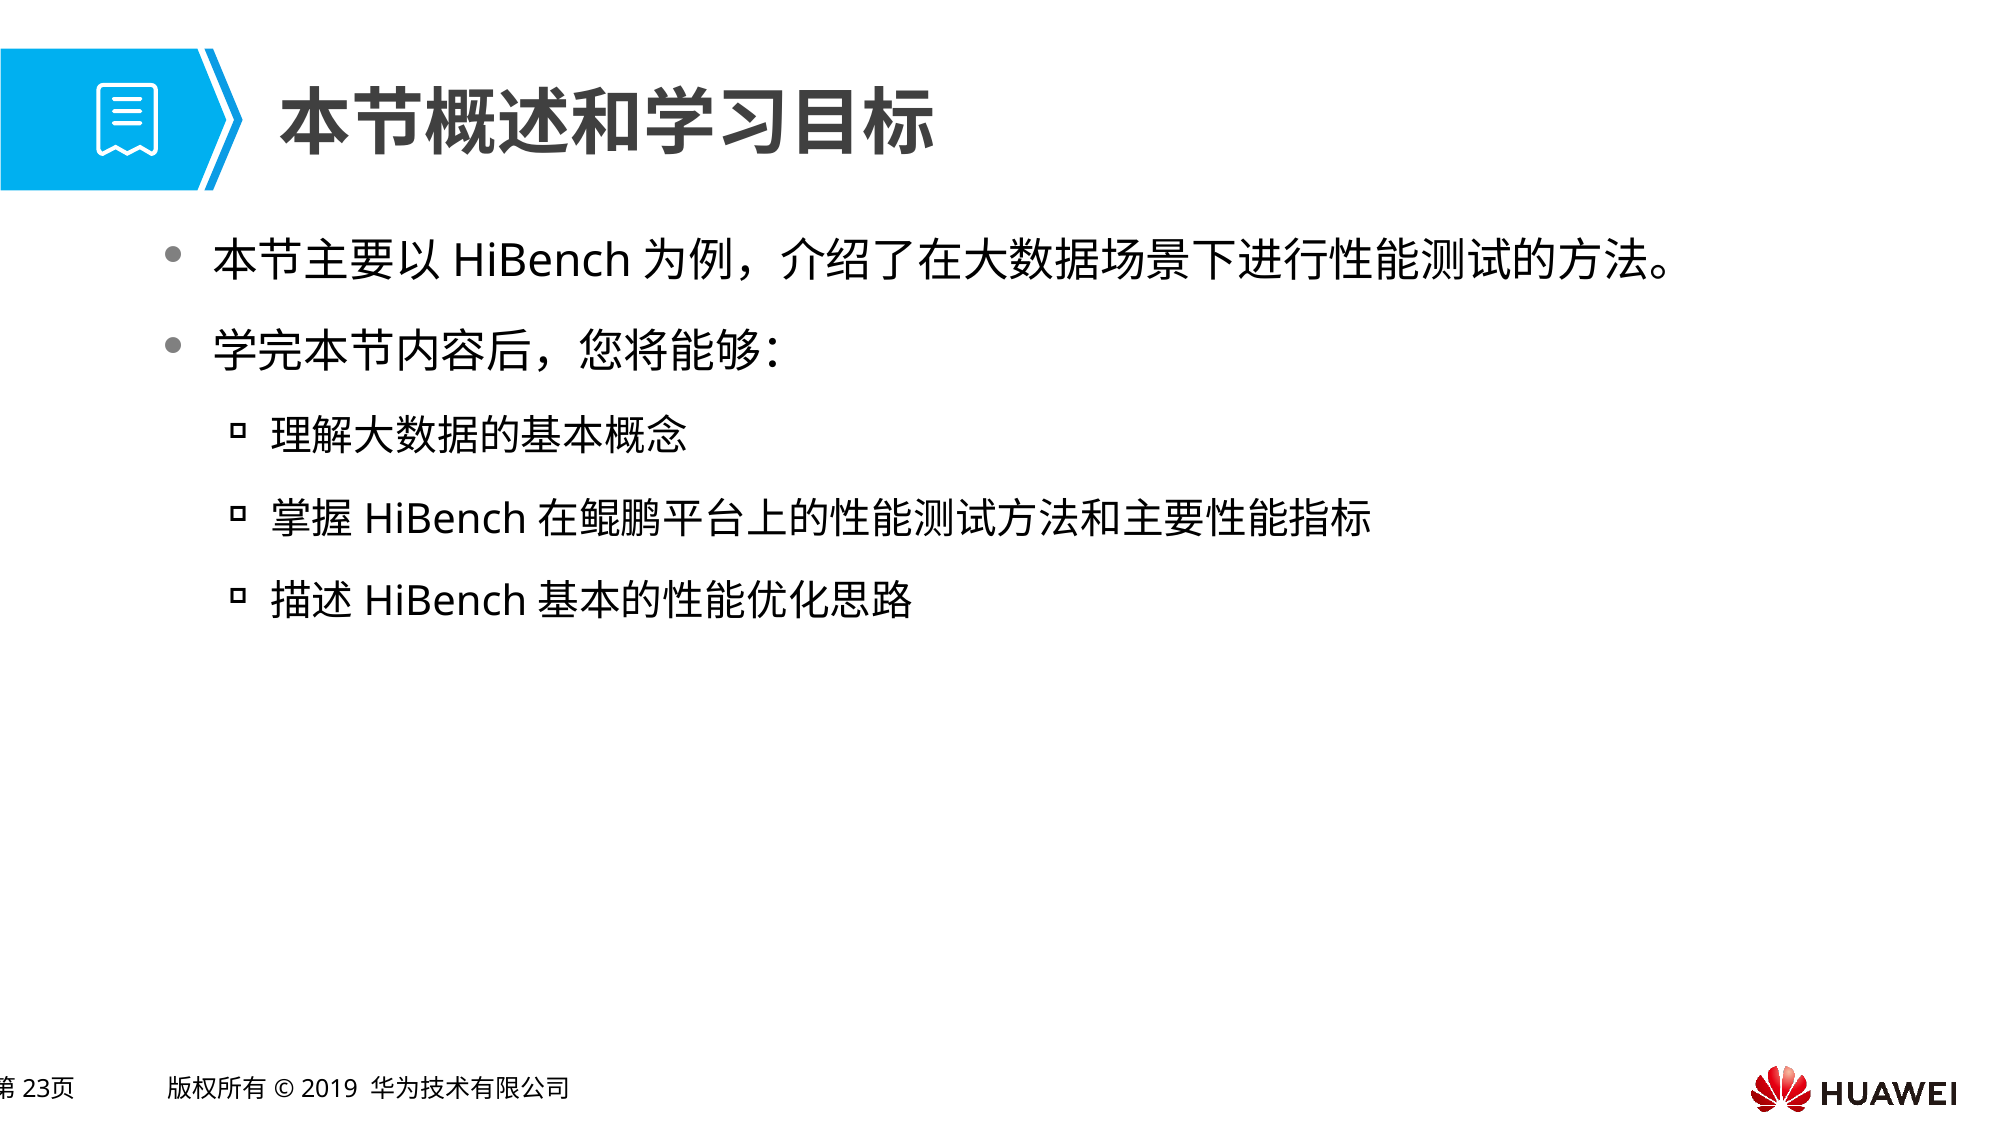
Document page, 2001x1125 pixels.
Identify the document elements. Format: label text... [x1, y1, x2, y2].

picture [1751, 1066, 1956, 1112]
list 本节主要以HiBench为例，介绍了在大数据场景下进行性能测试的方法。 学完本节内容后，您将能够： 理解大数据的基本概念 掌握HiBench在鲲鹏平台上的性能测试方法和主要性能指标 描述HiBench基本的性能优化思路 [149, 202, 1883, 971]
